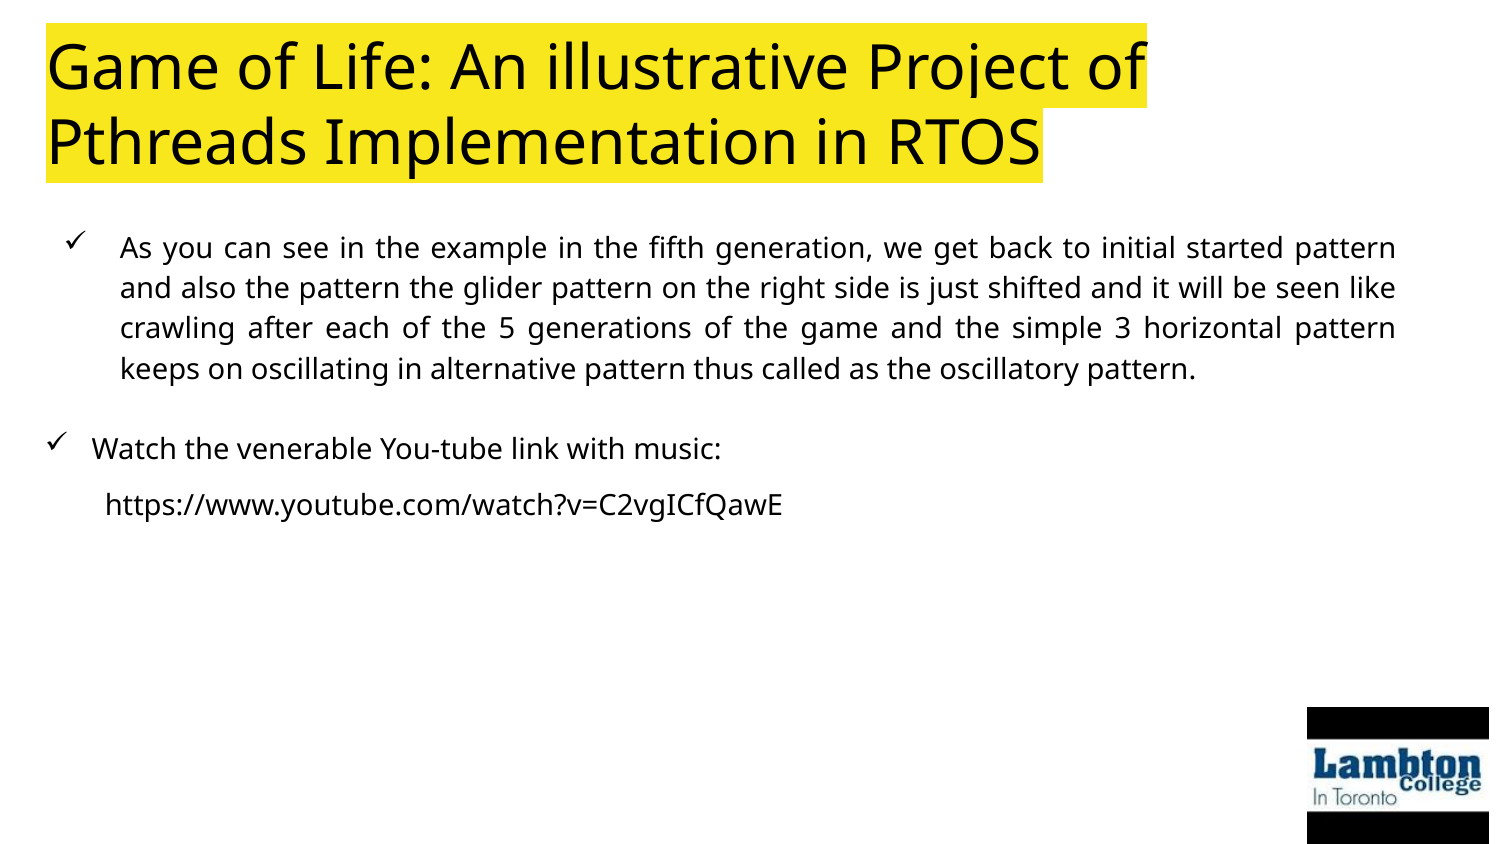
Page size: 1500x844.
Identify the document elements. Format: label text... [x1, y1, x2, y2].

text_box As you can see in the example in the fifth generation, we get back to initial started pattern and also the pattern the glider pattern on the right side is just shifted and it will be seen like crawling after each of the 5 generations of the game and the simple 3 horizontal pattern keeps on oscillating in alternative pattern thus called as the oscillatory pattern. Watch the venerable You-tube link with music: https://www.youtube.com/watch?v=C2vgICfQawE [30, 209, 1413, 757]
picture [1307, 707, 1489, 844]
text_box Game of Life: An illustrative Project of Pthreads Implementation in RTOS [31, 12, 1430, 185]
